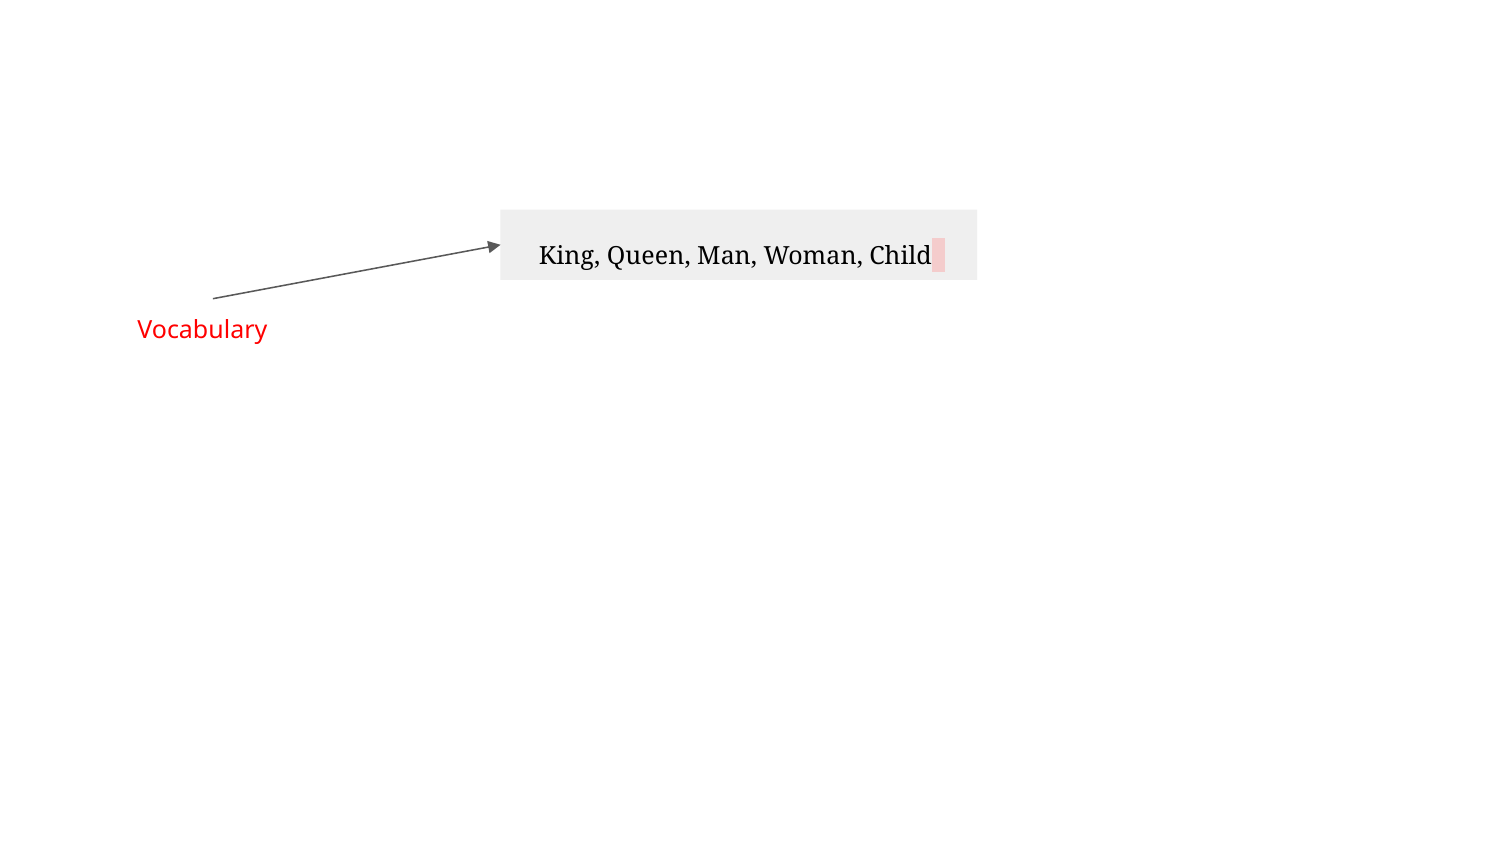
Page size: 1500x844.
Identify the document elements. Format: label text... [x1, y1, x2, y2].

text_box Vocabulary [122, 298, 304, 406]
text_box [212, 244, 501, 299]
text_box King, Queen, Man, Woman, Child [500, 209, 978, 280]
